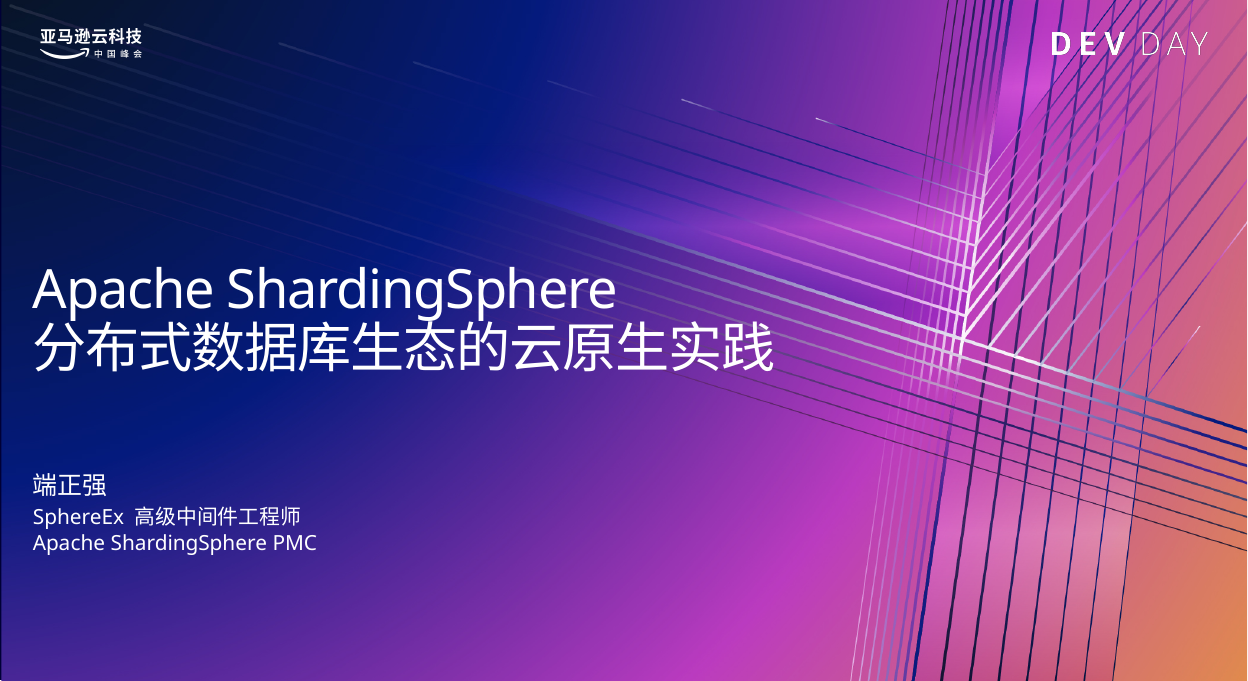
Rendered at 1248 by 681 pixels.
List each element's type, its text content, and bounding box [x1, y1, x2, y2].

picture [1, 0, 1248, 681]
list 端正强 [33, 465, 969, 498]
title Apache ShardingSphere 分布式数据库生态的云原生实践 [33, 238, 969, 424]
list SphereEx 高级中间件工程师 Apache ShardingSphere PMC [33, 498, 969, 579]
